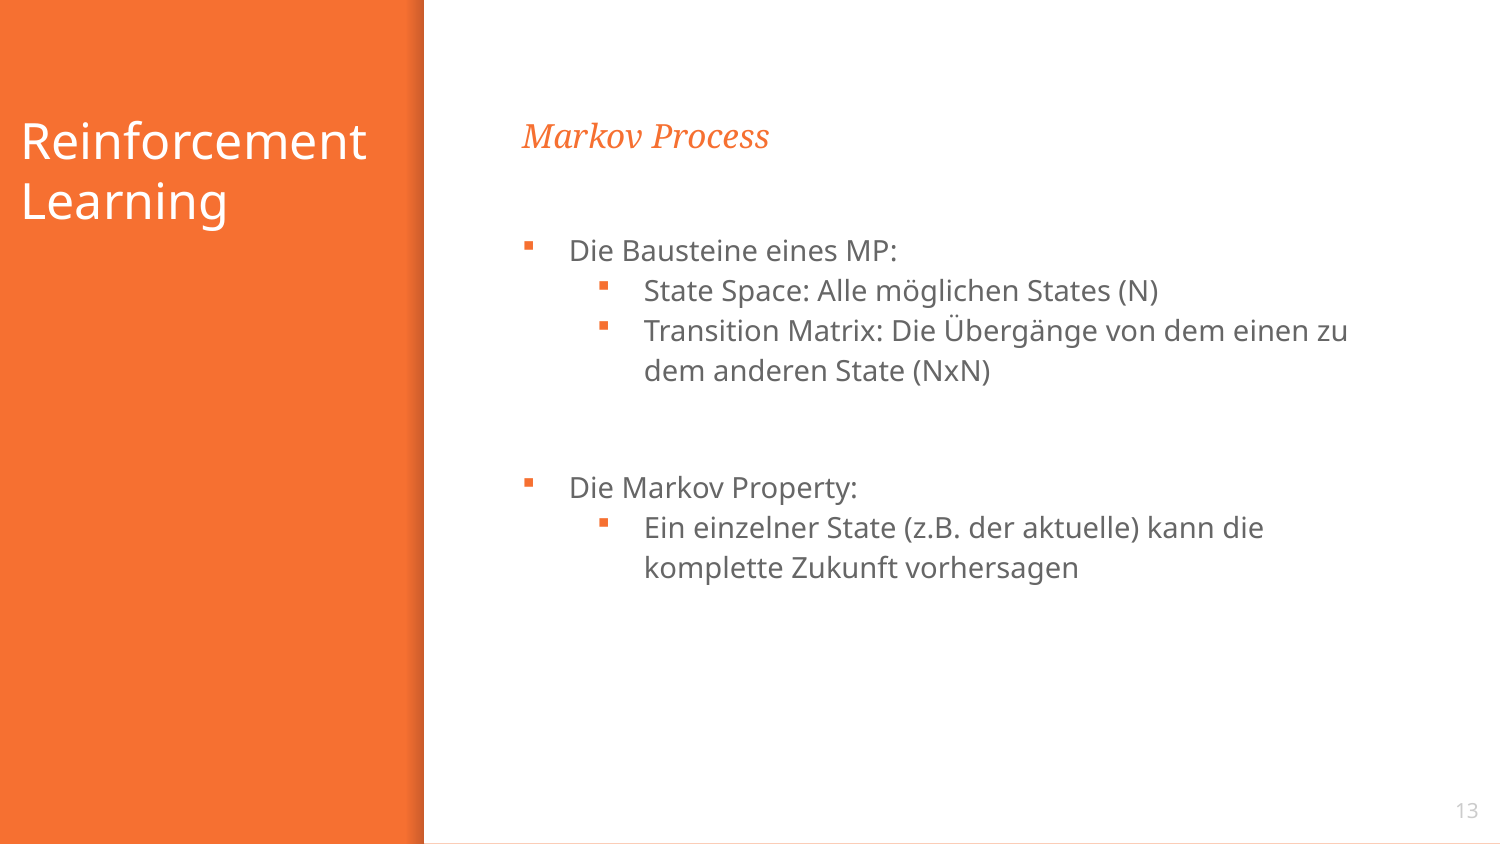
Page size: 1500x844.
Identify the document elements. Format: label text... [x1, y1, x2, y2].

title Reinforcement Learning [5, 94, 409, 748]
list Die Bausteine eines MP: State Space: Alle möglichen States (N) Transition Matrix: Die Übergänge von dem einen zu dem anderen State (NxN) Die Markov Property: Ein einzelner State (z.B. der aktuelle) kann die komplette Zukunft vorhersagen [506, 211, 1425, 631]
slide_number 13 [1403, 779, 1494, 844]
list Markov Process [506, 94, 1425, 211]
